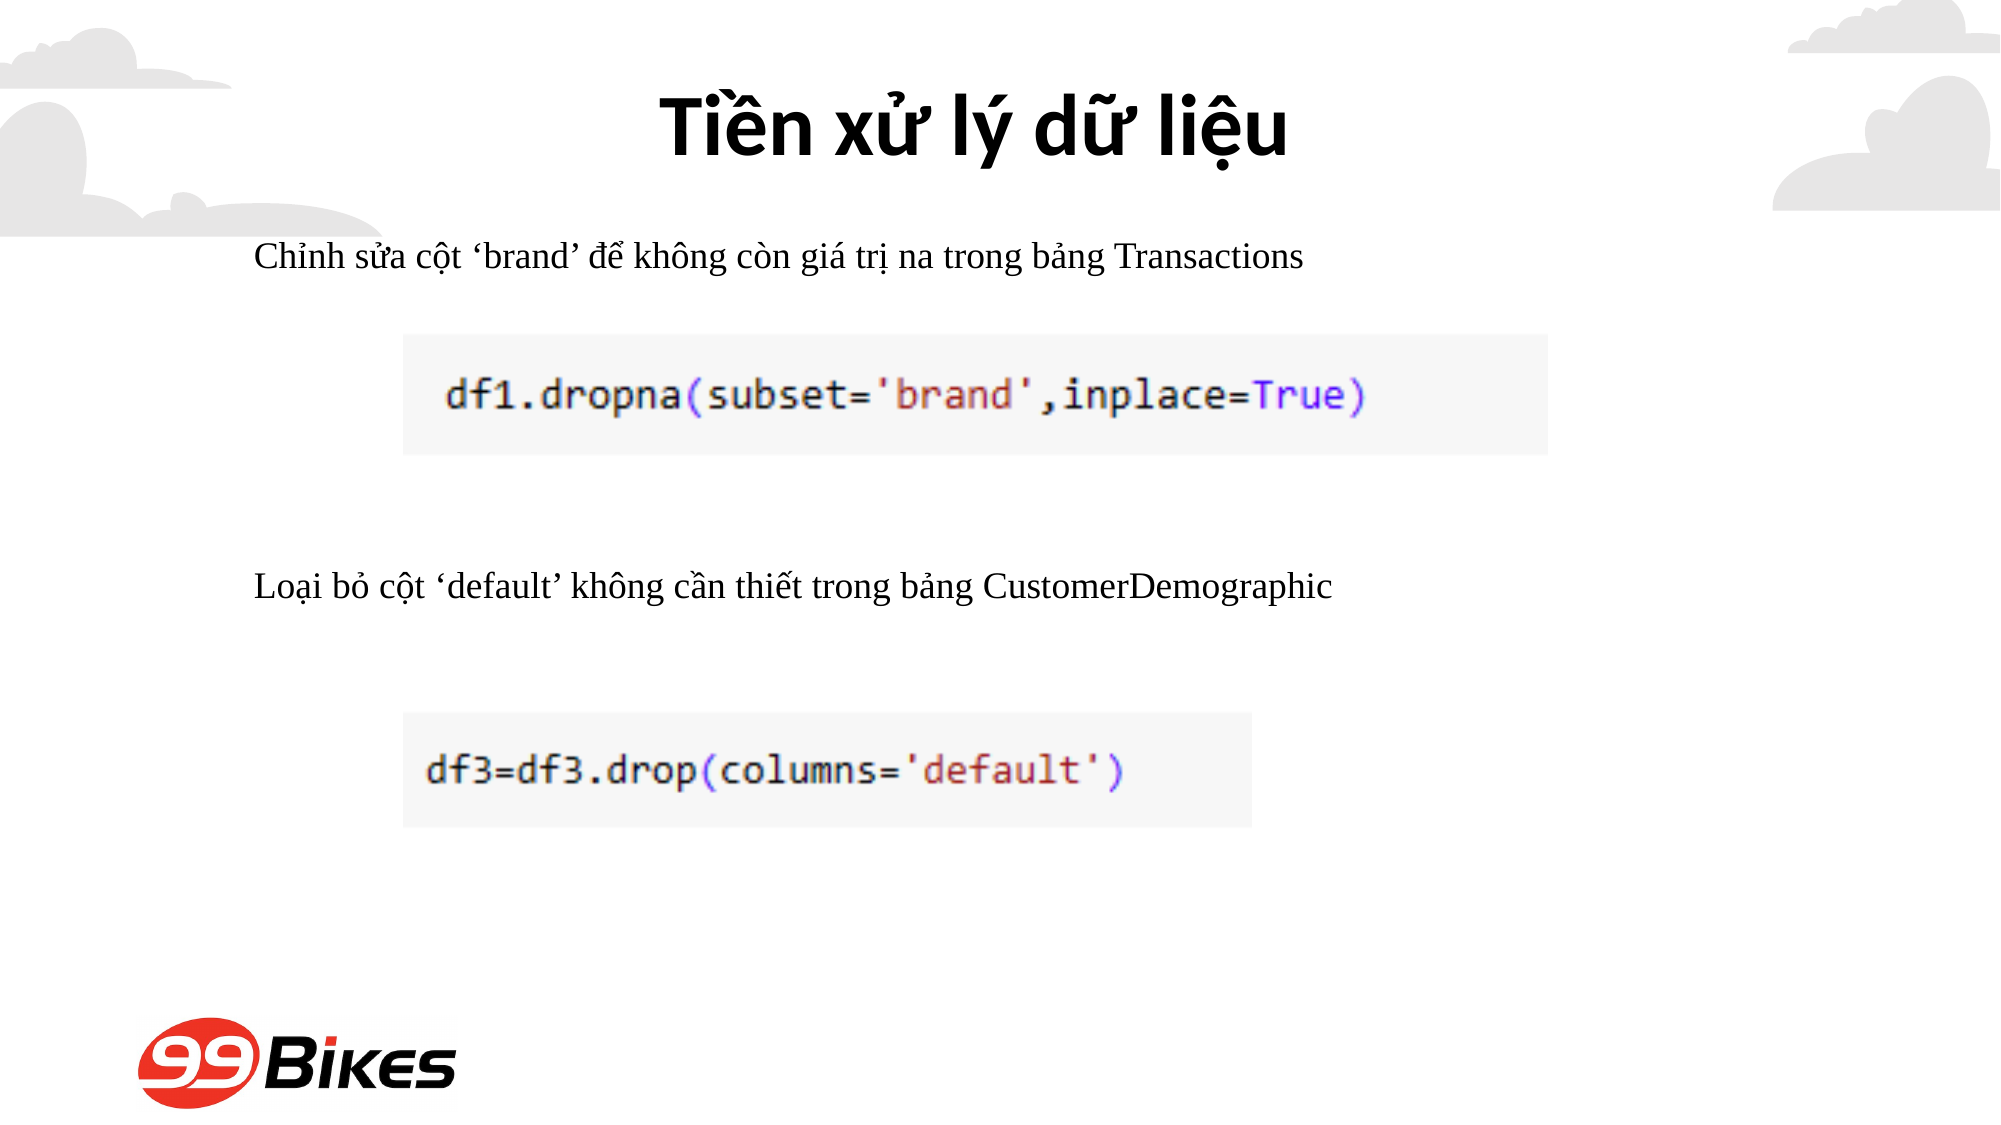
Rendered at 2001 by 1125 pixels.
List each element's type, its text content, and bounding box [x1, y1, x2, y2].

title Tiền xử lý dữ liệu [177, 40, 1773, 182]
picture [136, 1015, 458, 1112]
list Loại bỏ cột ‘default’ không cần thiết trong bảng CustomerDemographic [163, 540, 1853, 635]
picture [403, 689, 1252, 846]
picture [403, 320, 1548, 463]
list Chỉnh sửa cột ‘brand’ để không còn giá trị na trong bảng Transactions [163, 210, 1357, 305]
